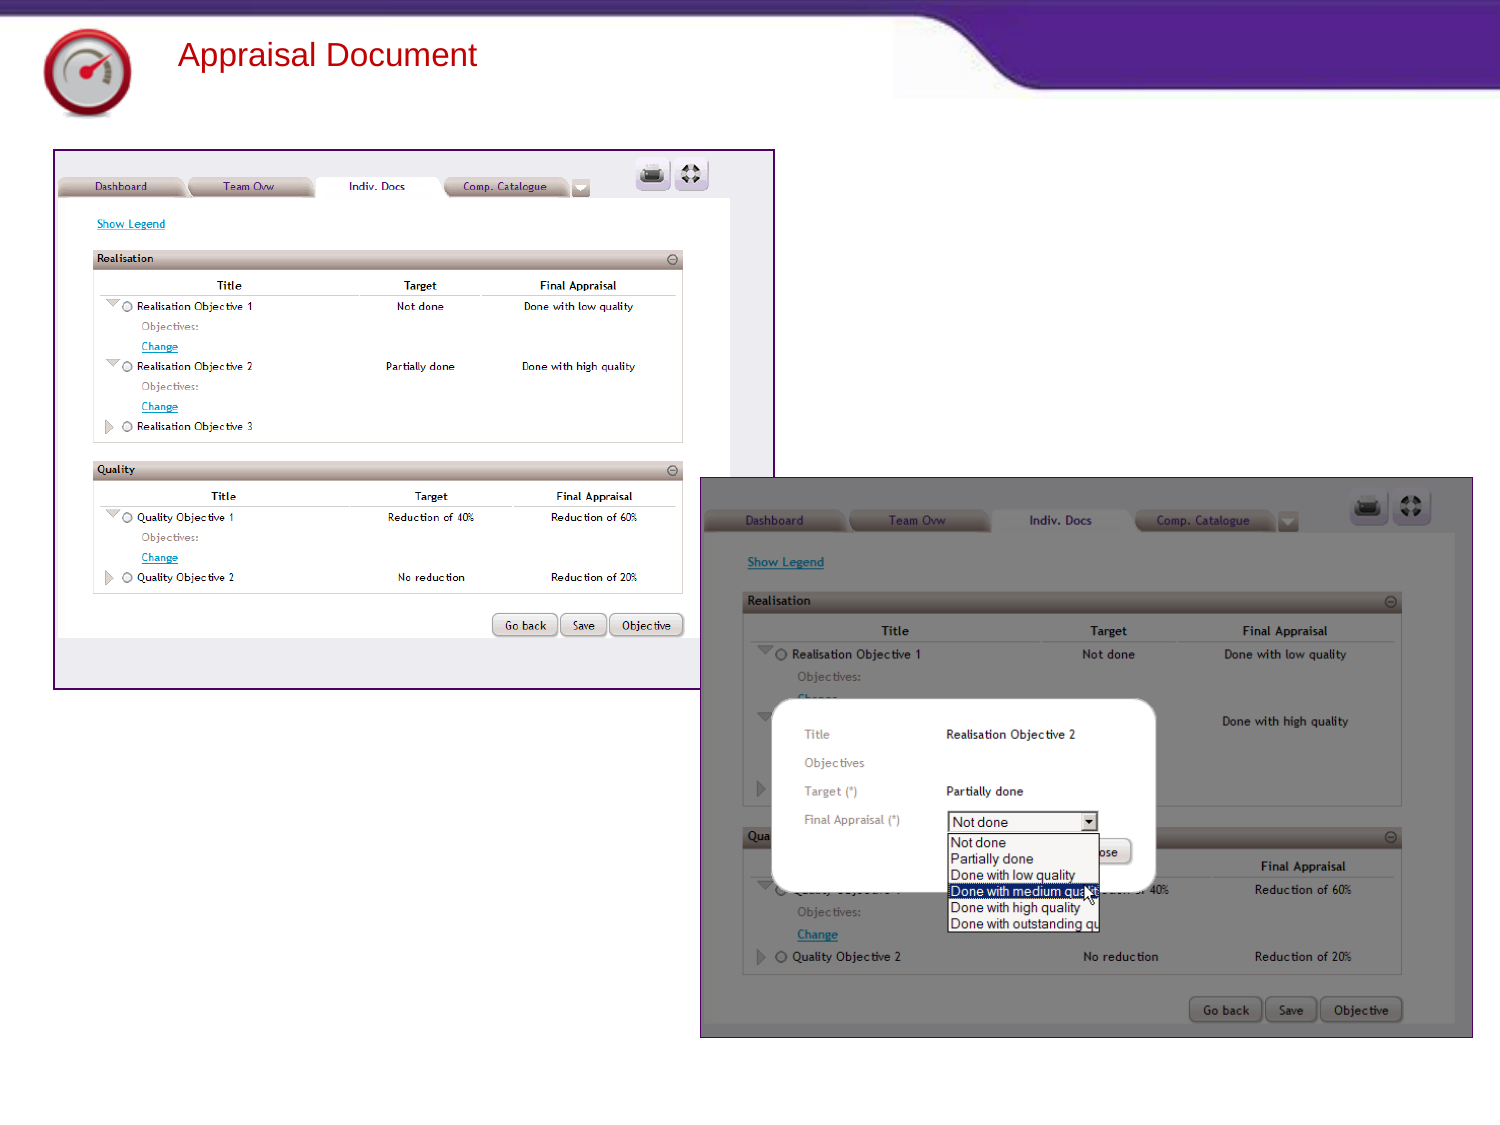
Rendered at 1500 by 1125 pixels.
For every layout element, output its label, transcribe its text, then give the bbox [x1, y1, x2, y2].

picture [54, 150, 1472, 1037]
title Appraisal Document [162, 25, 900, 90]
picture [0, 0, 1500, 119]
